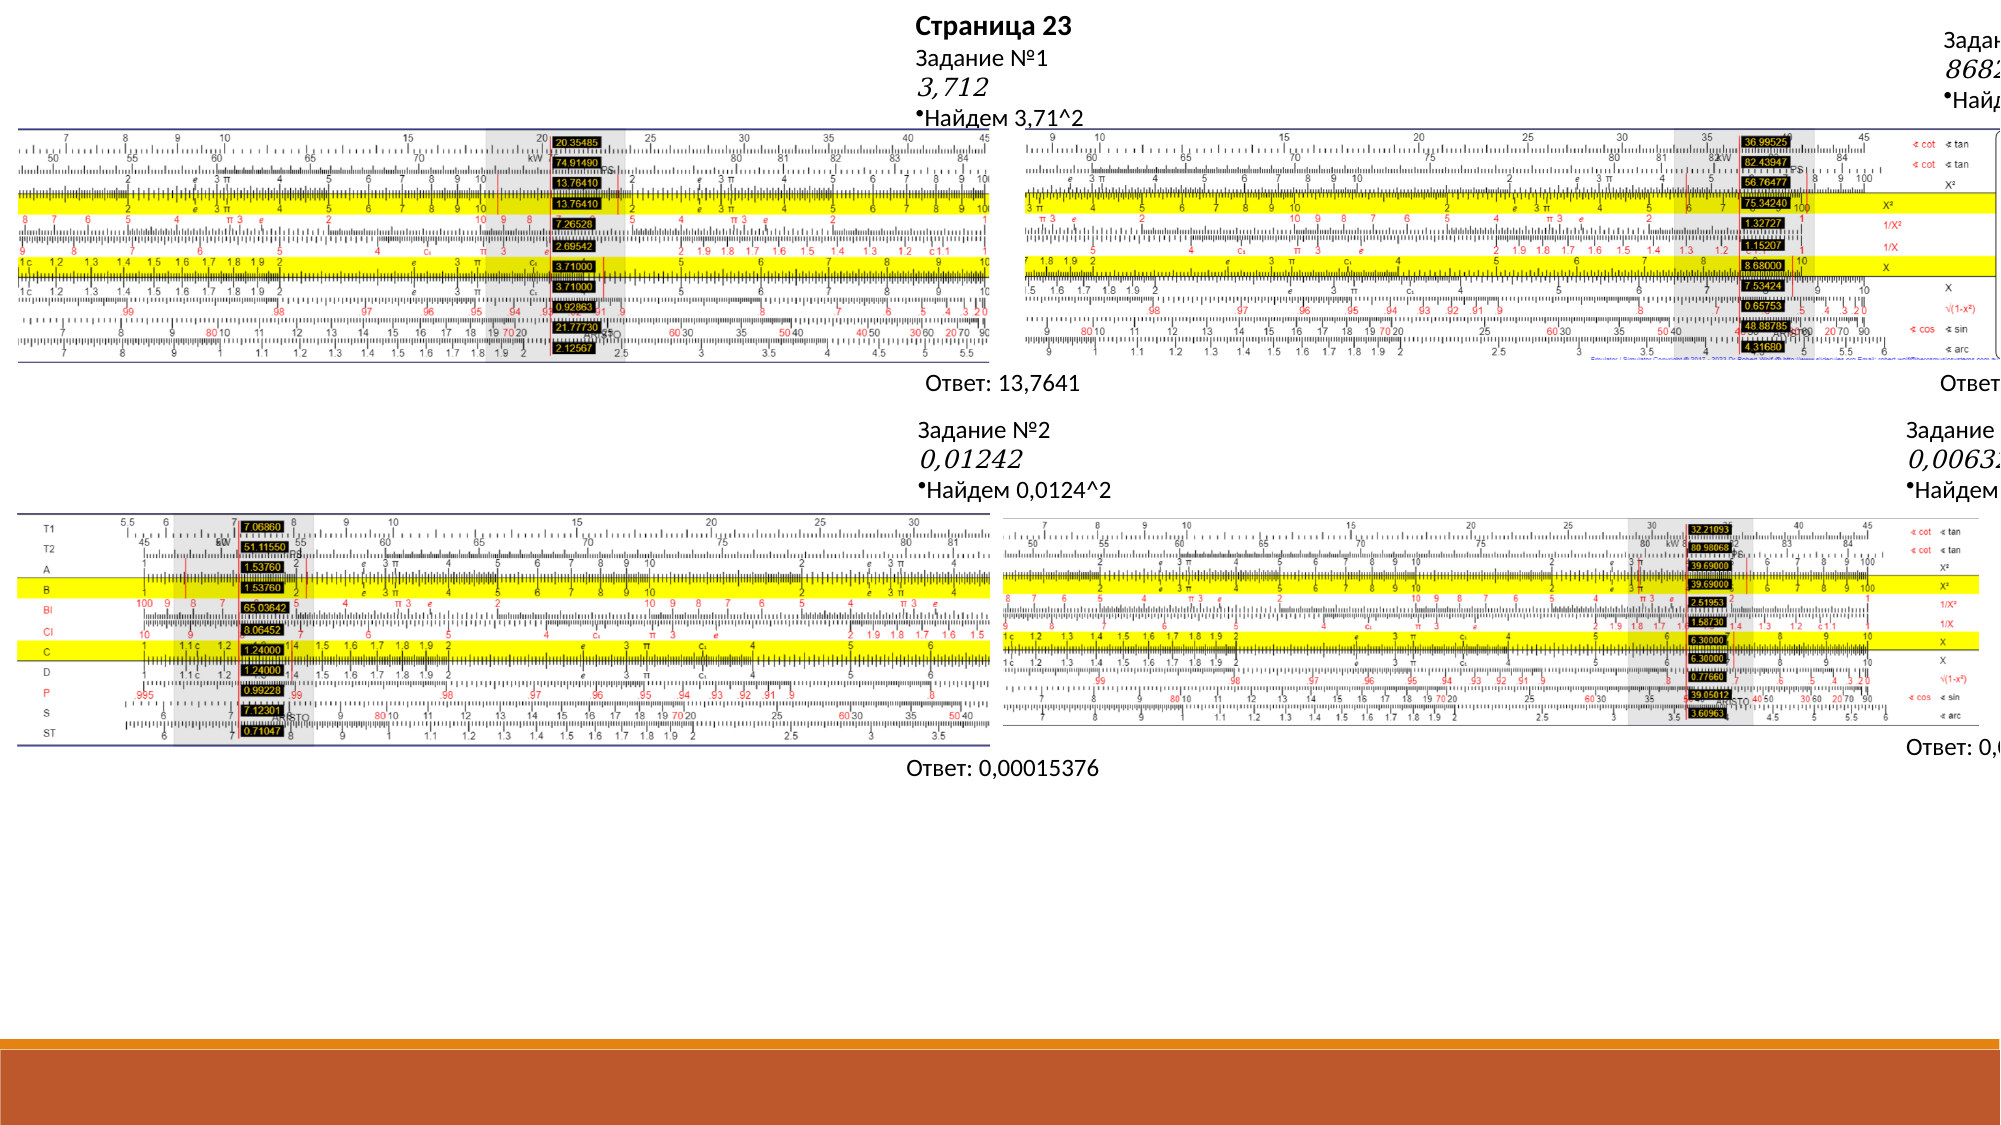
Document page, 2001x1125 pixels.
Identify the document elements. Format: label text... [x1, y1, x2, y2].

text_box Страница 23 Задание №1 3,712 Найдем 3,71^2 [900, 0, 1100, 184]
text_box Задание №2 0,01242 Найдем 0,0124^2 [902, 406, 1127, 518]
picture [14, 512, 991, 748]
text_box Ответ: 0,00015376 [891, 743, 1116, 789]
text_box Задание №3 8682 Найдем 868^2 [1928, 16, 2000, 125]
picture [1002, 518, 1979, 726]
text_box Задание №4 0,00632 Найдем 0,0063^2 [1891, 406, 2000, 557]
text_box Ответ: 13,7641 [910, 359, 1097, 404]
picture [14, 128, 991, 363]
text_box Ответ: 0,00003969 [1891, 722, 2000, 768]
picture [1024, 128, 2000, 361]
text_box Ответ: 753424 [1925, 369, 2000, 404]
